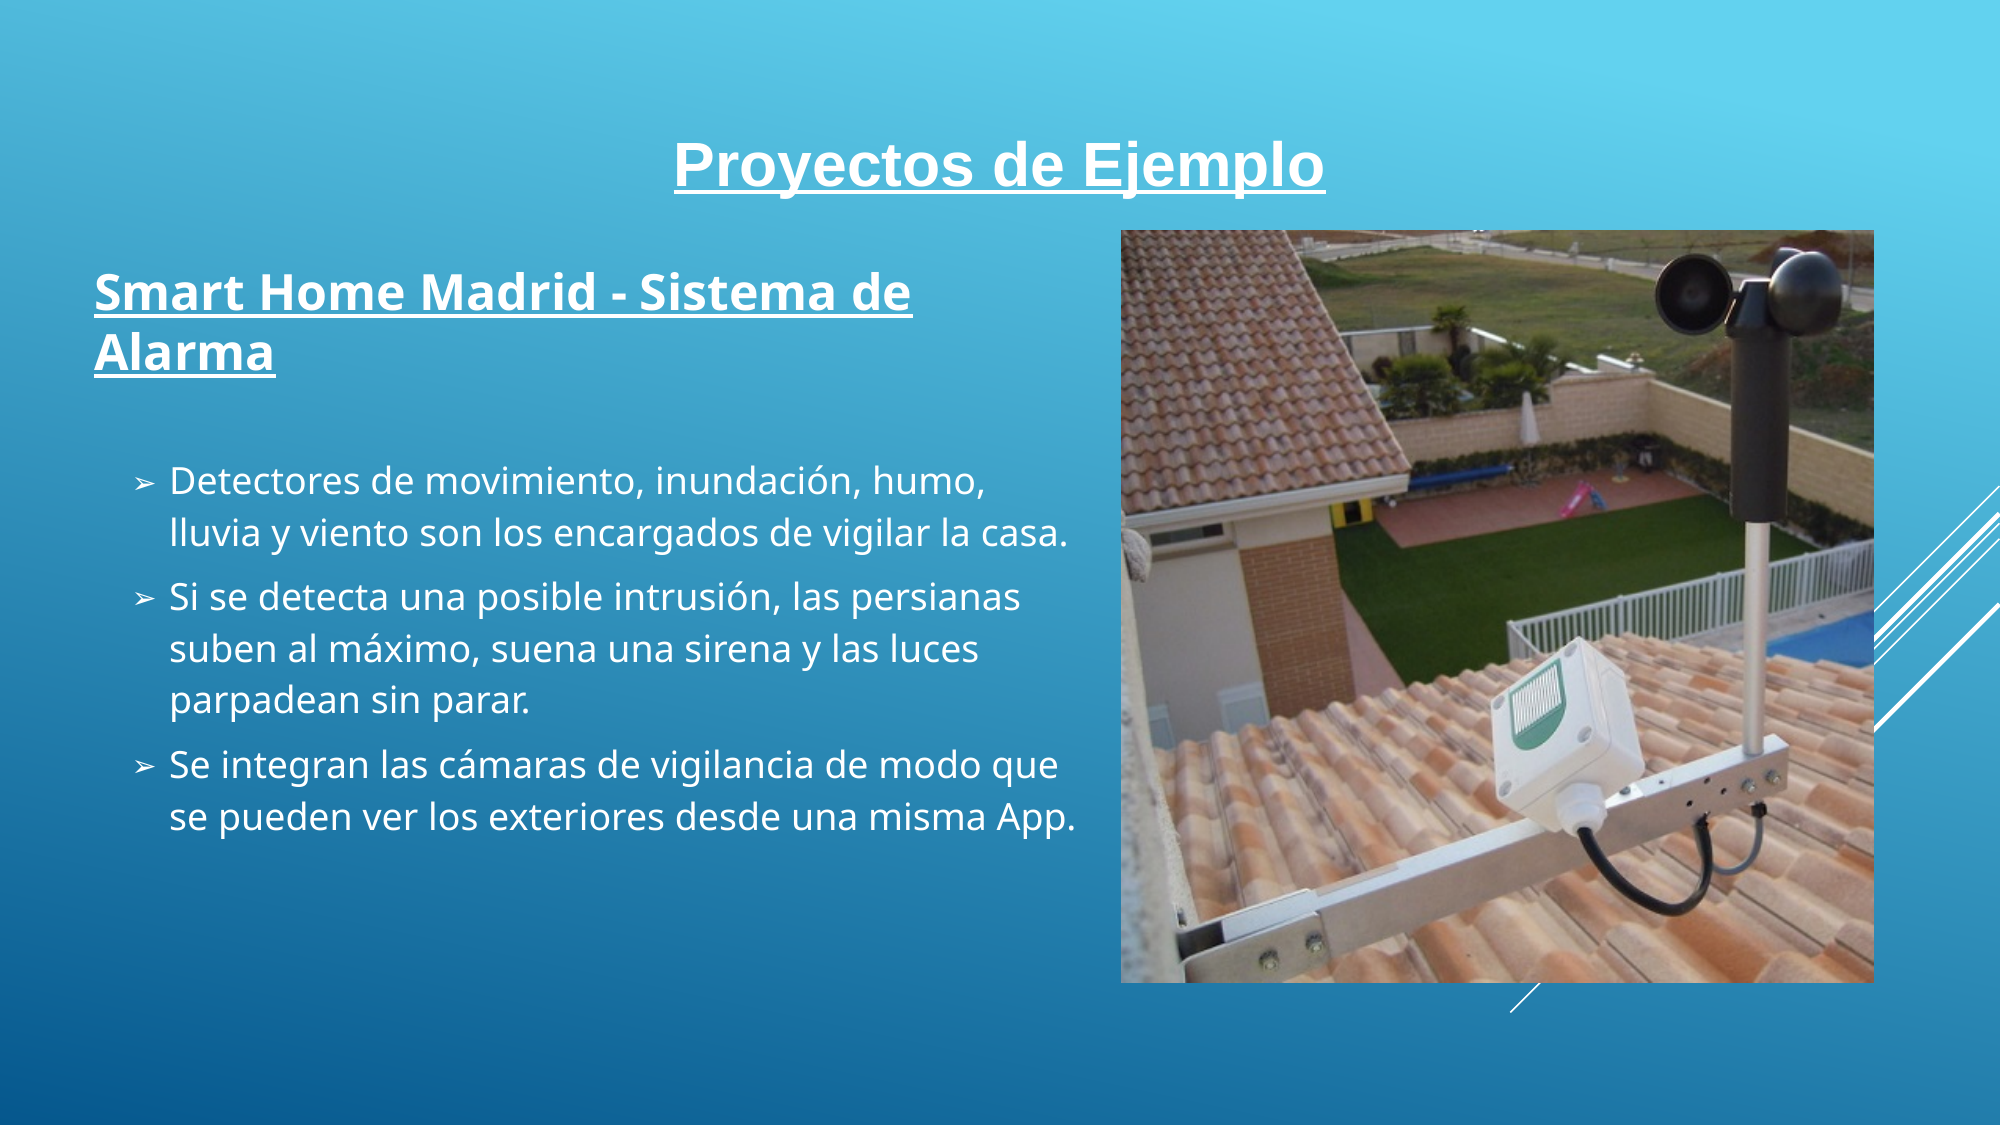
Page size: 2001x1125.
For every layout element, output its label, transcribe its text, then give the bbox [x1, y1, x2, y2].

title Proyectos de Ejemplo [142, 73, 1858, 215]
picture [1121, 230, 1874, 983]
list Smart Home Madrid - Sistema de Alarma Detectores de movimiento, inundación, humo, lluvia y viento son los encargados de vigilar la casa. Si se detecta una posible intrusión, las persianas suben al máximo, suena una sirena y las luces parpadean sin parar. Se integran las cámaras de vigilancia de modo que se pueden ver los exteriores desde una misma App. [79, 245, 1102, 928]
